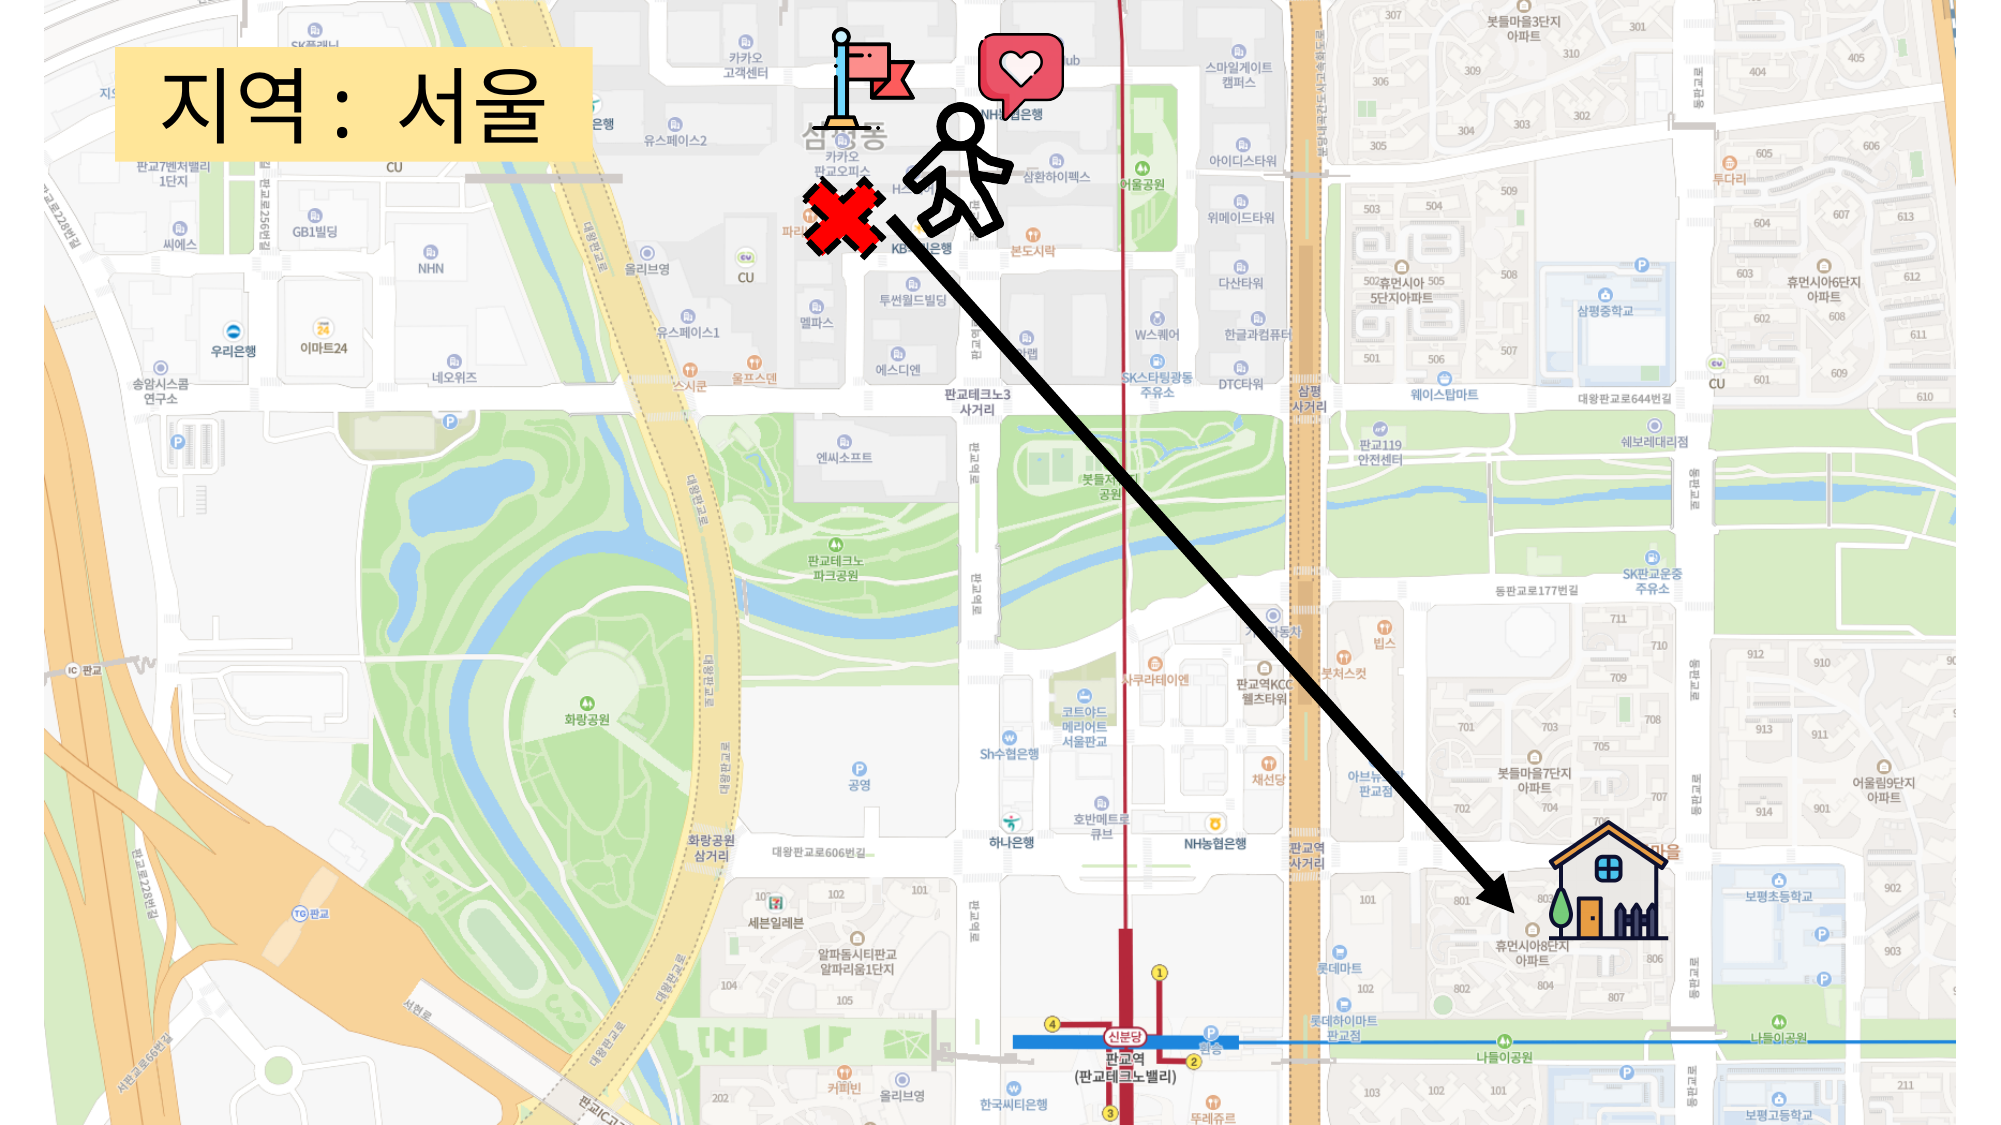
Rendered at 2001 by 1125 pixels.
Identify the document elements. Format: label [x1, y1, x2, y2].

text_box [890, 33, 1065, 238]
picture [44, 0, 1956, 1125]
text_box [890, 217, 1515, 914]
